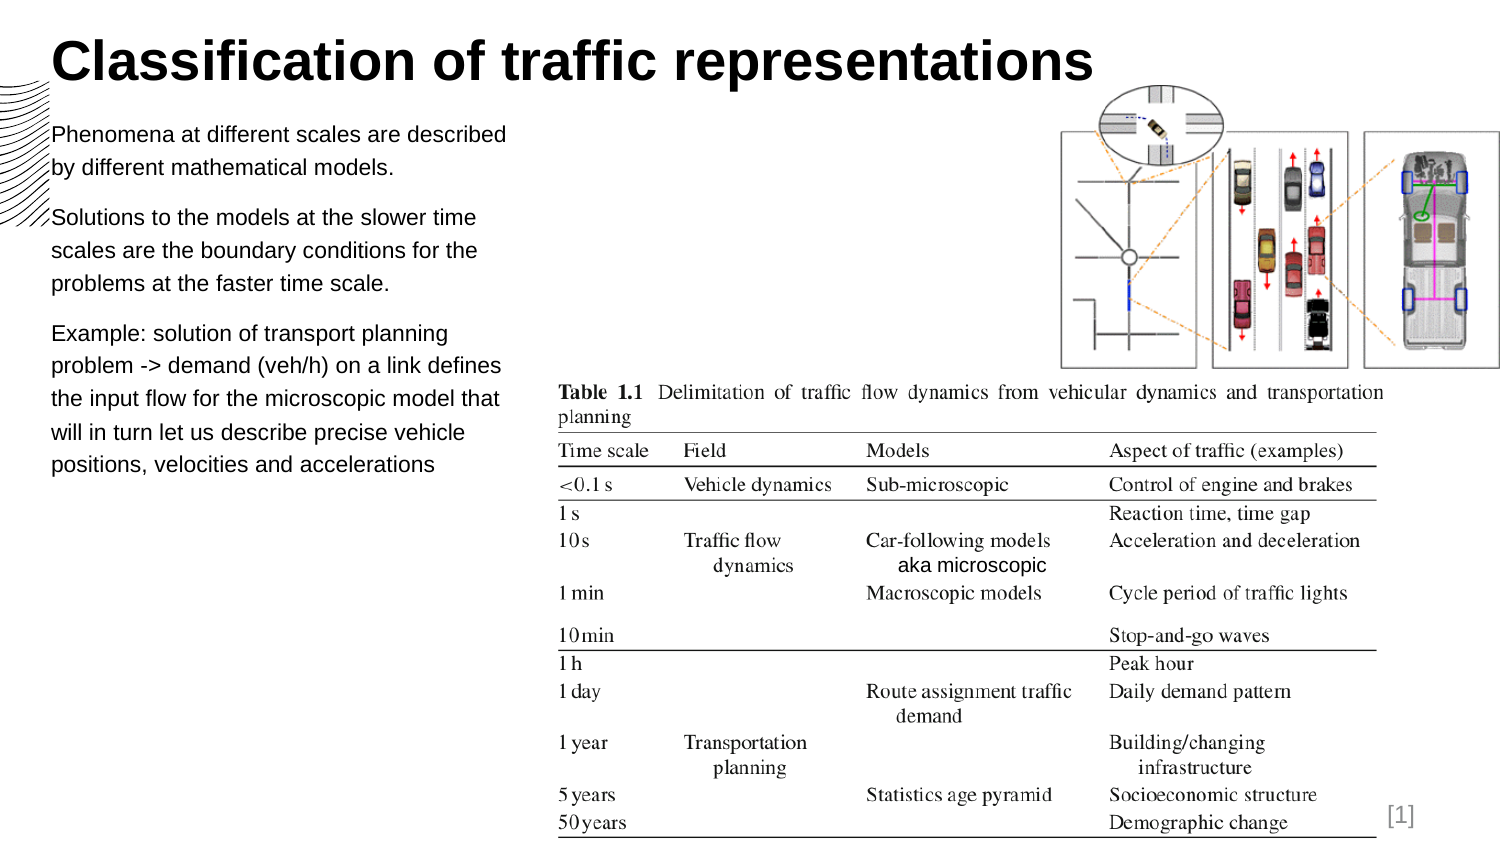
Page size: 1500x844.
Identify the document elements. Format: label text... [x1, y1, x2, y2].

title Classification of traffic representations [51, 0, 1449, 94]
list Phenomena at different scales are described by different mathematical models. Solutions to the models at the slower time scales are the boundary conditions for the problems at the faster time scale. Example: solution of transport planning problem -> demand (veh/h) on a link defines the input flow for the microscopic model that will in turn let us describe precise vehicle positions, velocities and accelerations [51, 108, 529, 670]
text_box [1] [1387, 783, 1438, 844]
picture [548, 376, 1383, 844]
picture [1060, 84, 1500, 369]
